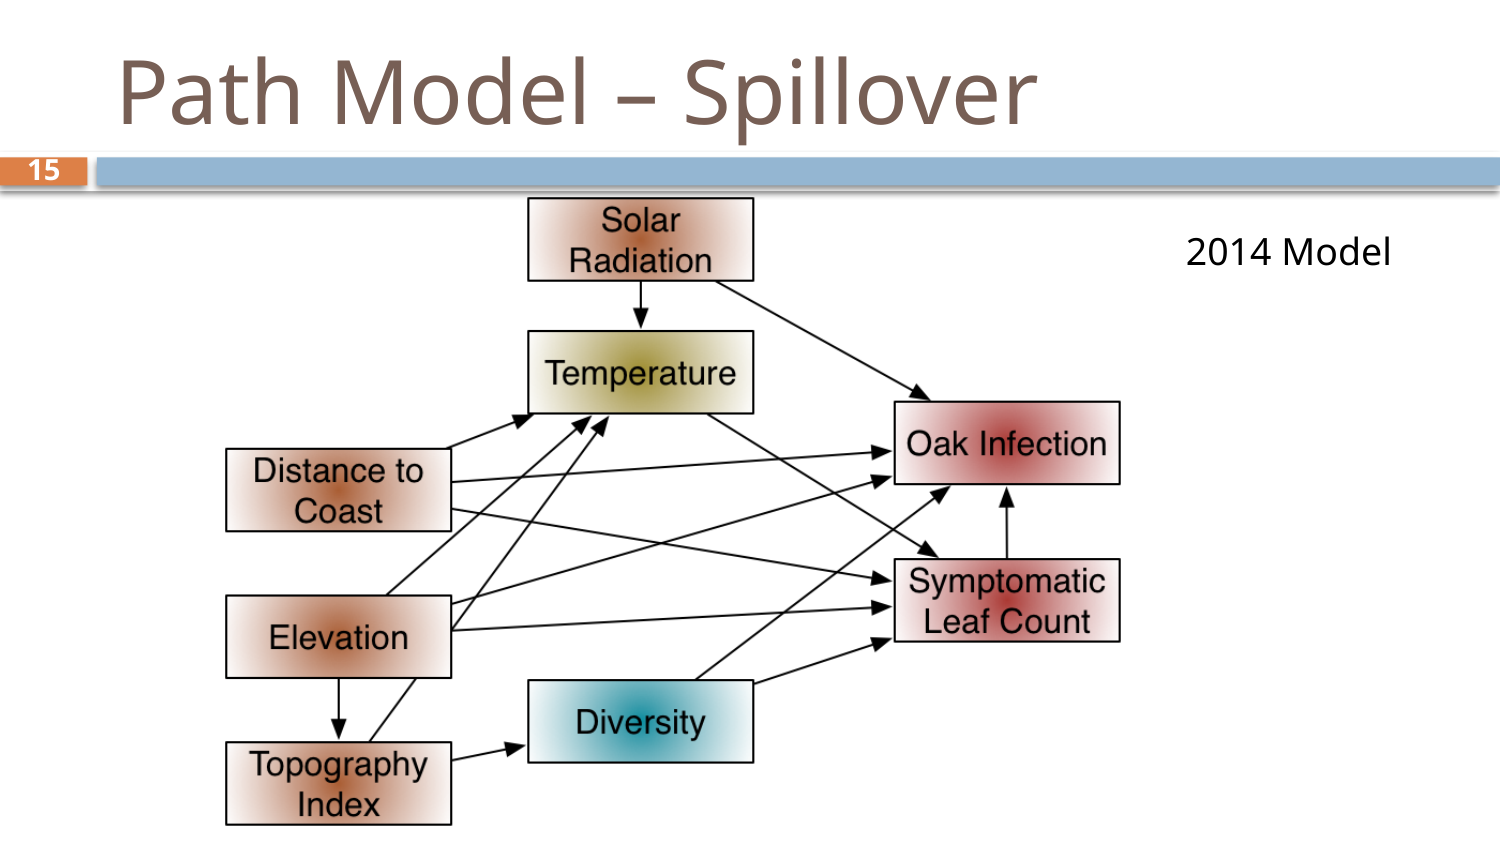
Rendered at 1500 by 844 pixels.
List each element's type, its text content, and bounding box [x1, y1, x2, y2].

picture [222, 193, 1125, 830]
title Path Model – Spillover [100, 28, 1438, 150]
slide_number 15 [0, 156, 88, 187]
text_box 2014 Model [1171, 220, 1408, 281]
